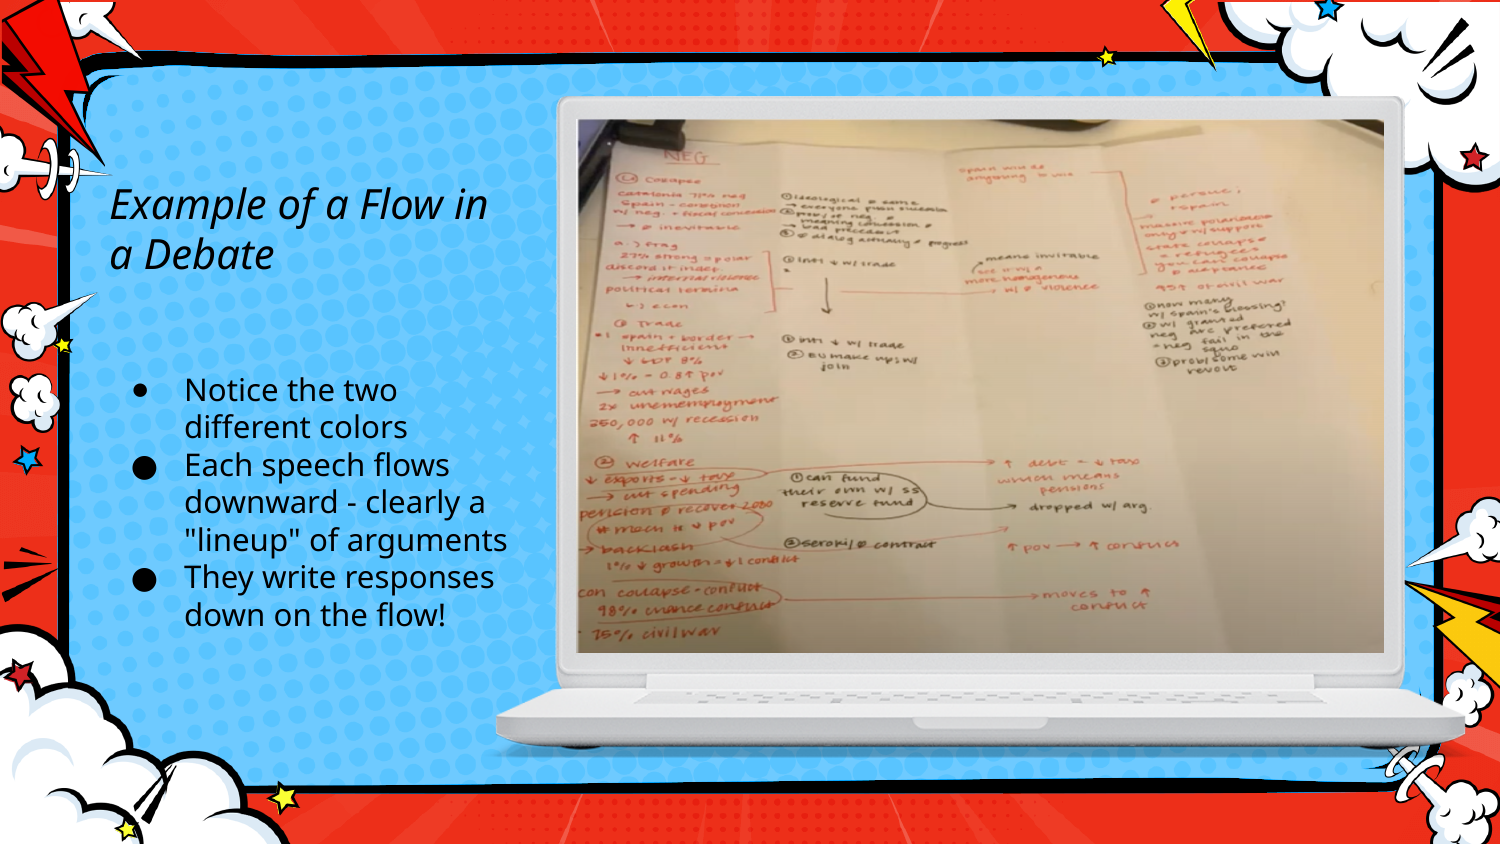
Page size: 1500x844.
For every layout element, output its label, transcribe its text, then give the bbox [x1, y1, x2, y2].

text_box Example of a Flow in a Debate [97, 171, 397, 284]
picture [0, 0, 1500, 844]
text_box Notice the two different colors Each speech flows downward - clearly a "lineup" of arguments They write responses down on the flow! [97, 364, 397, 638]
